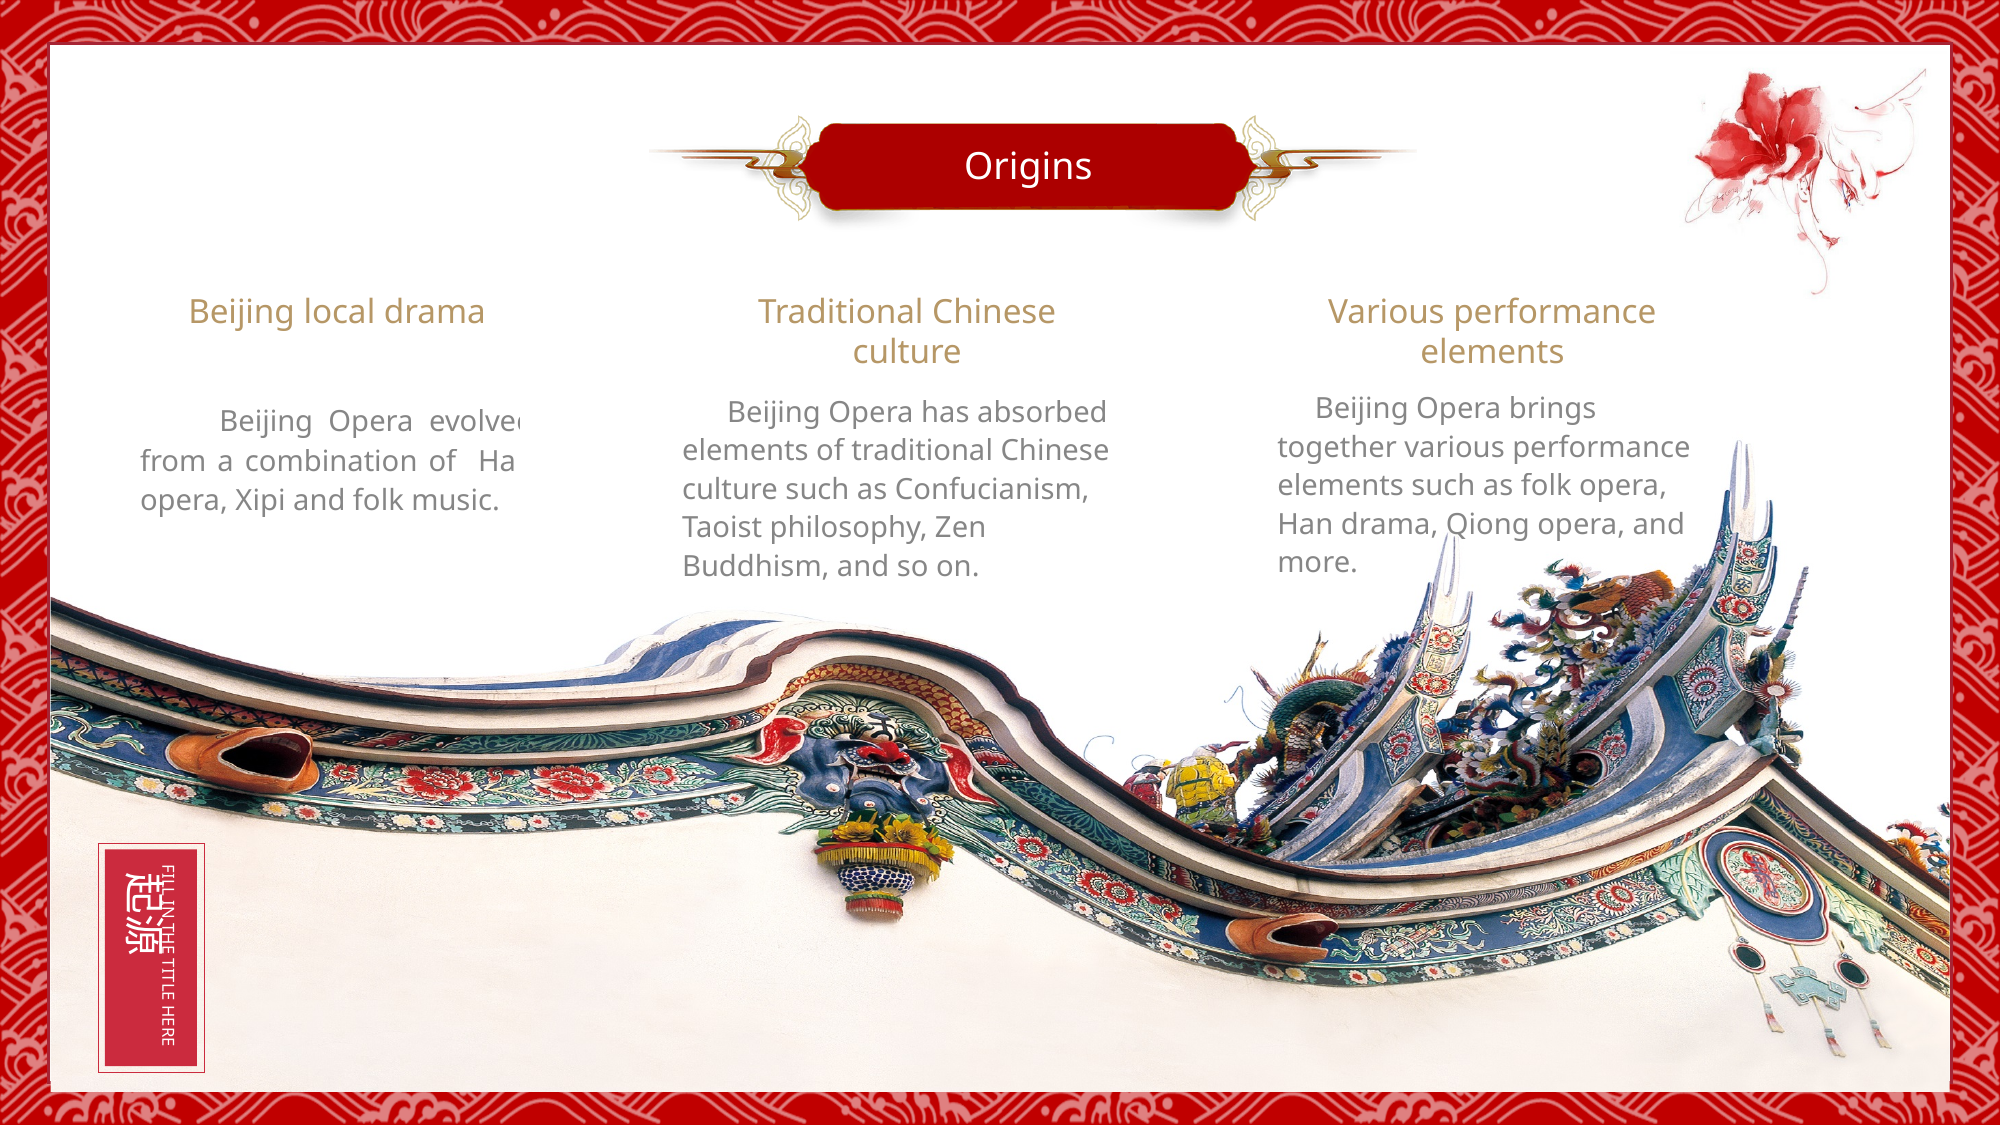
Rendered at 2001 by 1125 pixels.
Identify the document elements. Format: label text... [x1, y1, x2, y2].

text_box Traditional Chinese culture [725, 283, 1090, 322]
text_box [649, 54, 1417, 245]
text_box Beijing local drama [155, 283, 520, 322]
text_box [97, 843, 205, 1073]
picture [50, 50, 1950, 1092]
text_box Various performance elements [1295, 283, 1670, 322]
